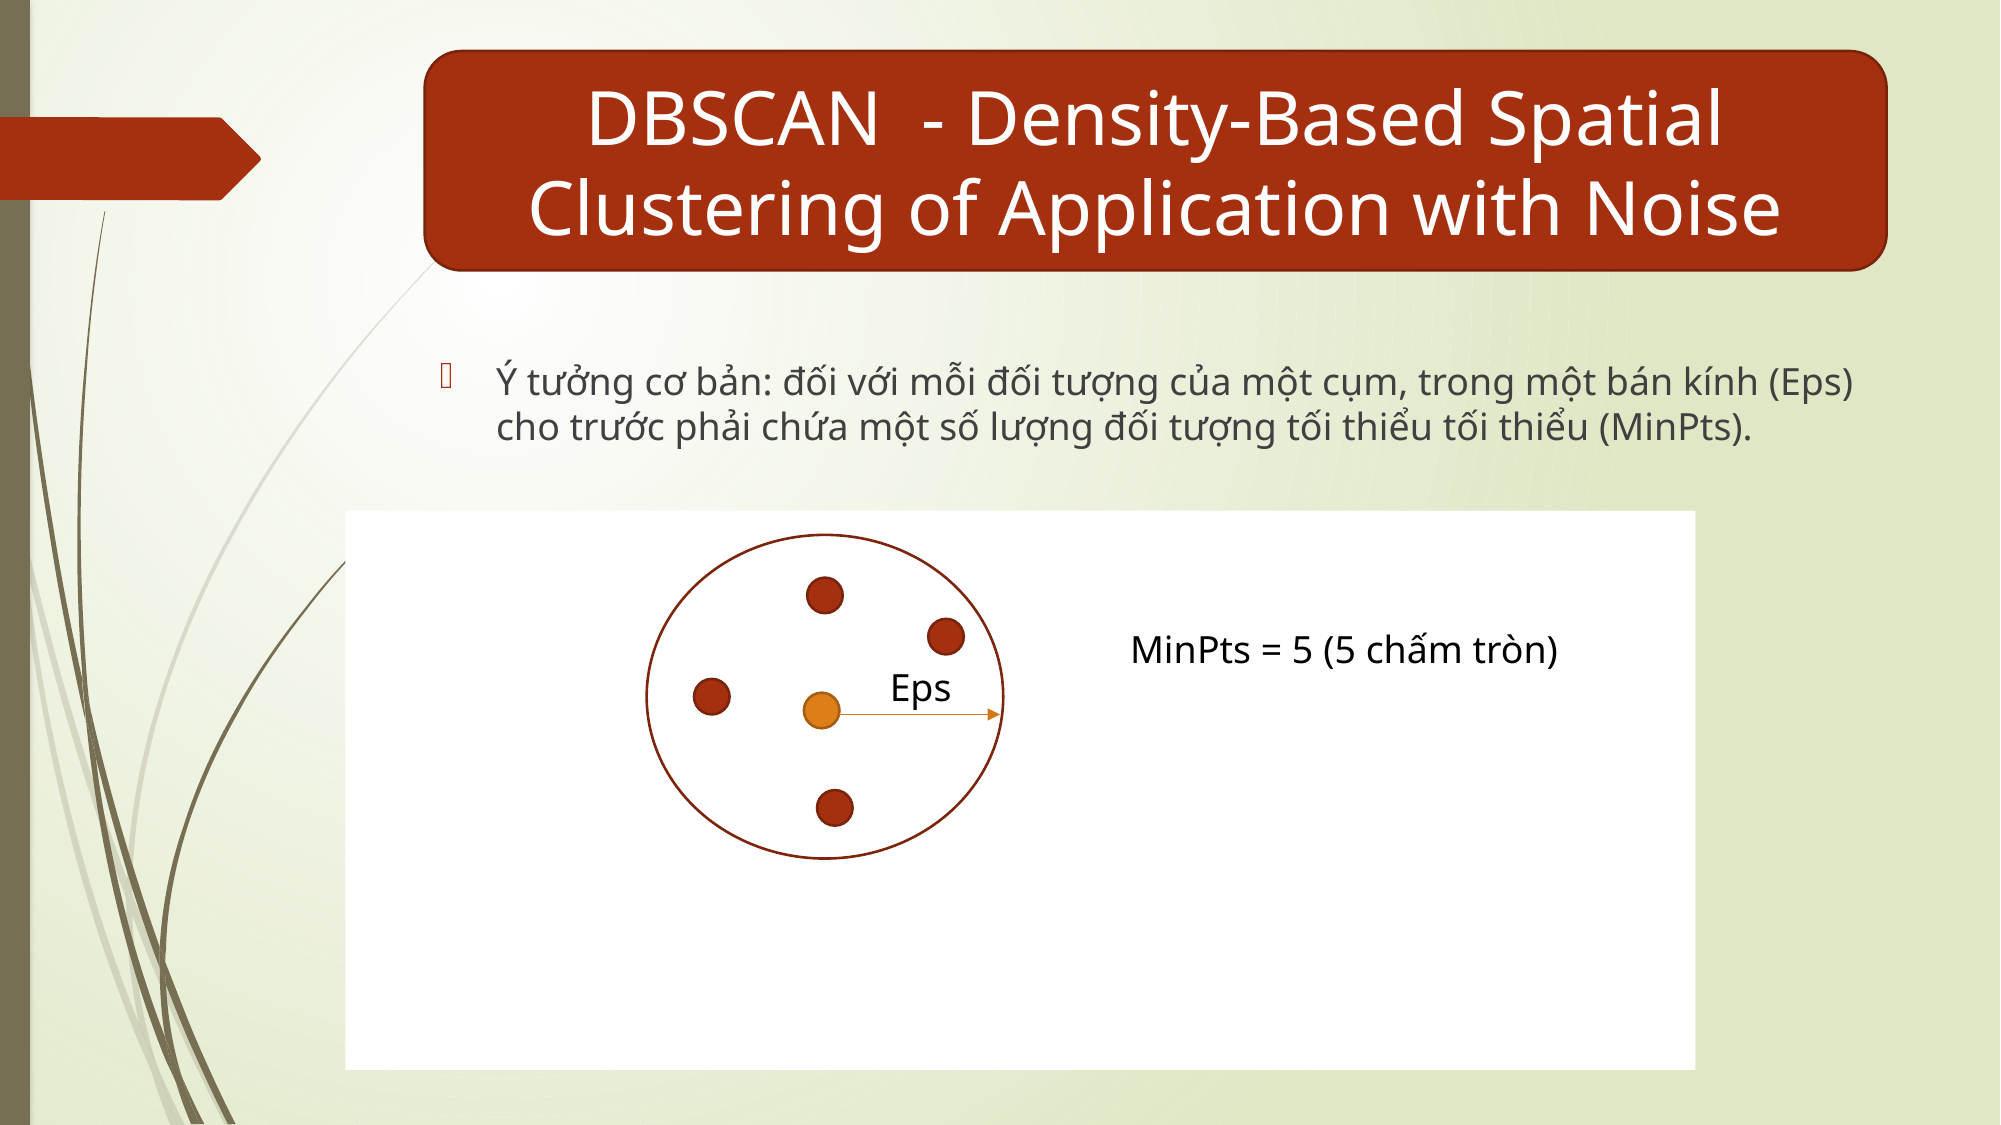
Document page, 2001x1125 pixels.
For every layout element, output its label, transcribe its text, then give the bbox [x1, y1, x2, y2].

text_box DBSCAN - Density-Based Spatial Clustering of Application with Noise [423, 49, 1888, 272]
list Ý tưởng cơ bản: đối với mỗi đối tượng của một cụm, trong một bán kính (Eps) cho trước phải chứa một số lượng đối tượng tối thiểu tối thiểu (MinPts). [424, 350, 1888, 970]
text_box Eps [875, 656, 968, 714]
text_box MinPts = 5 (5 chấm tròn) [1115, 618, 1609, 679]
text_box [645, 533, 1005, 860]
text_box [344, 509, 1697, 1071]
